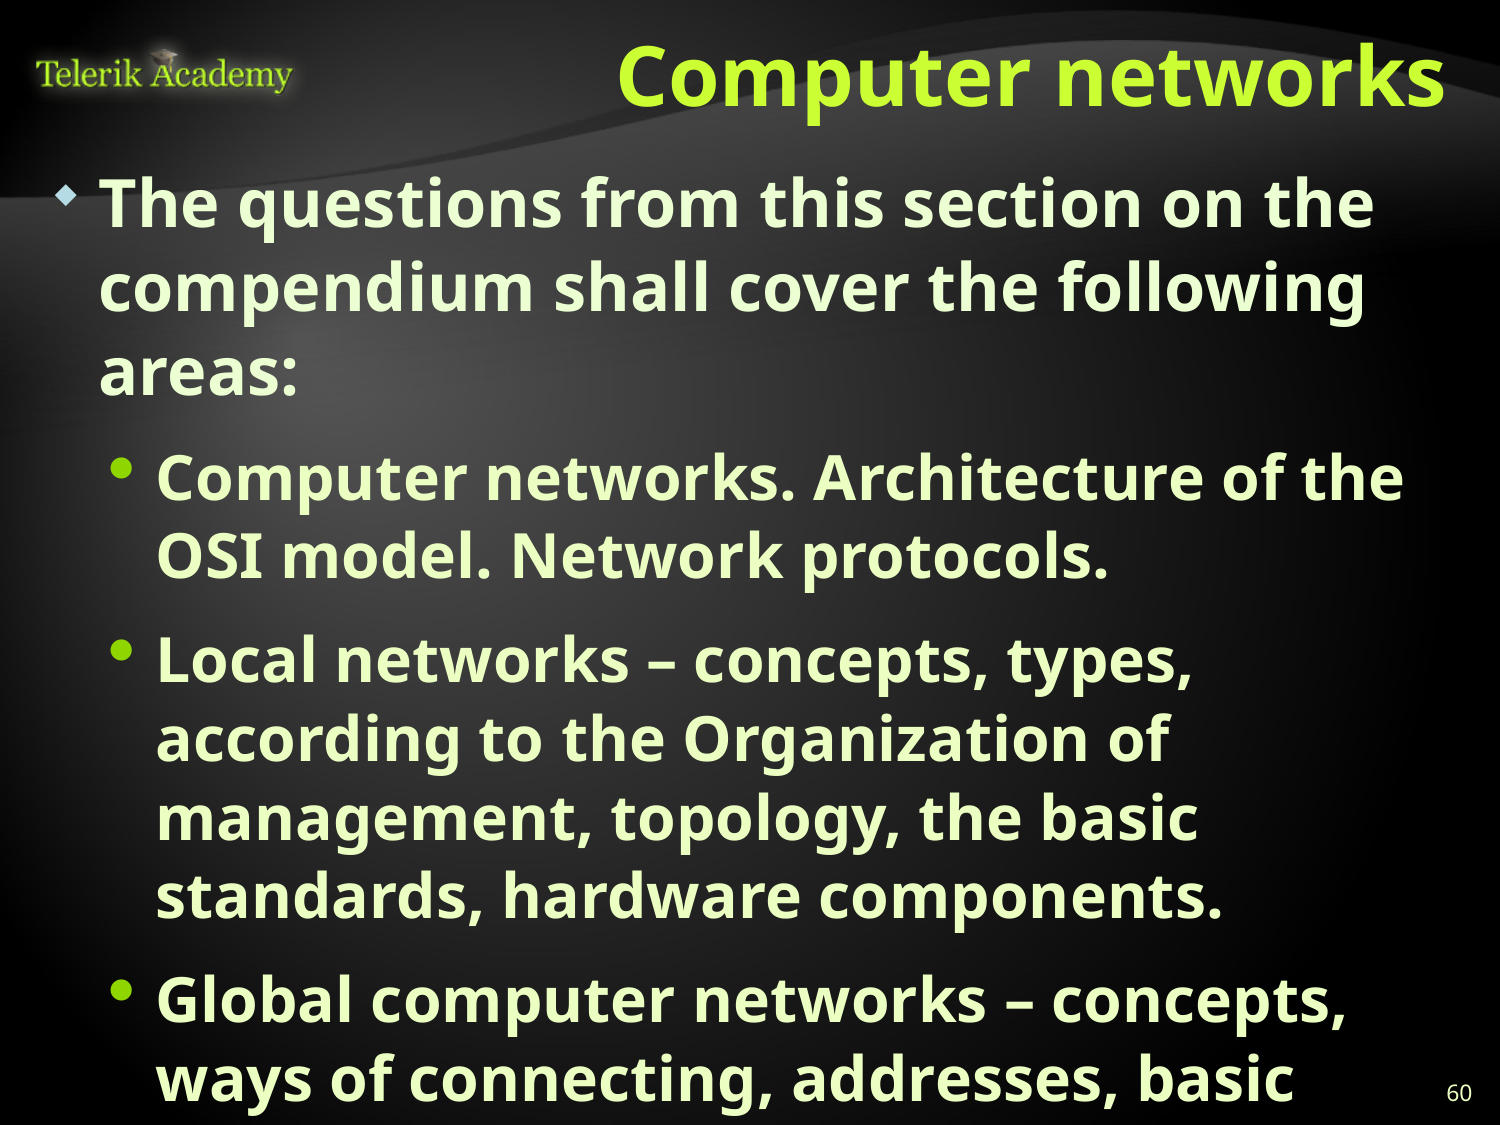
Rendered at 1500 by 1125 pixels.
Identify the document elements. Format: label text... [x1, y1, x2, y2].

slide_number 60 [1412, 1074, 1488, 1113]
picture [0, 0, 1500, 1125]
title Computer networks [300, 12, 1463, 149]
list The questions from this section on the compendium shall cover the following areas: Computer networks. Architecture of the OSI model. Network protocols. Local networks – concepts, types, according to the Organization of management, topology, the basic standards, hardware components. Global computer networks – concepts, ways of connecting, addresses, basic services. Users and access to resources. [37, 149, 1463, 1100]
